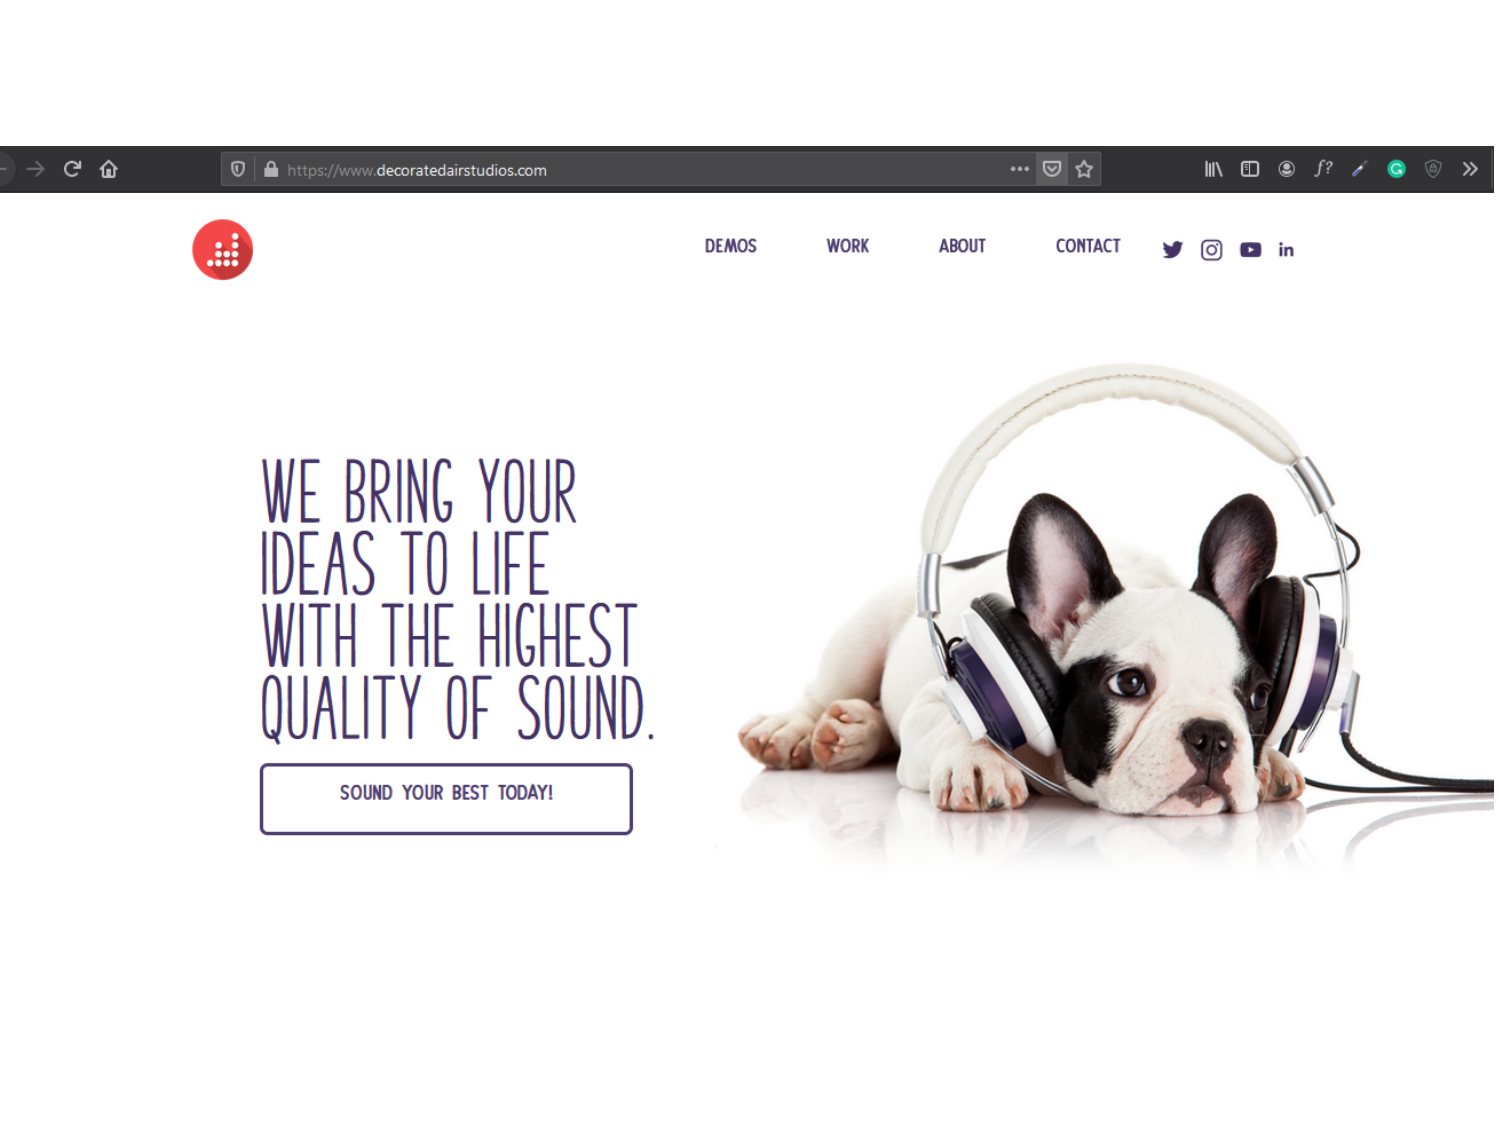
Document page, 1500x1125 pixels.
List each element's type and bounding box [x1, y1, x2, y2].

picture [0, 146, 1494, 976]
